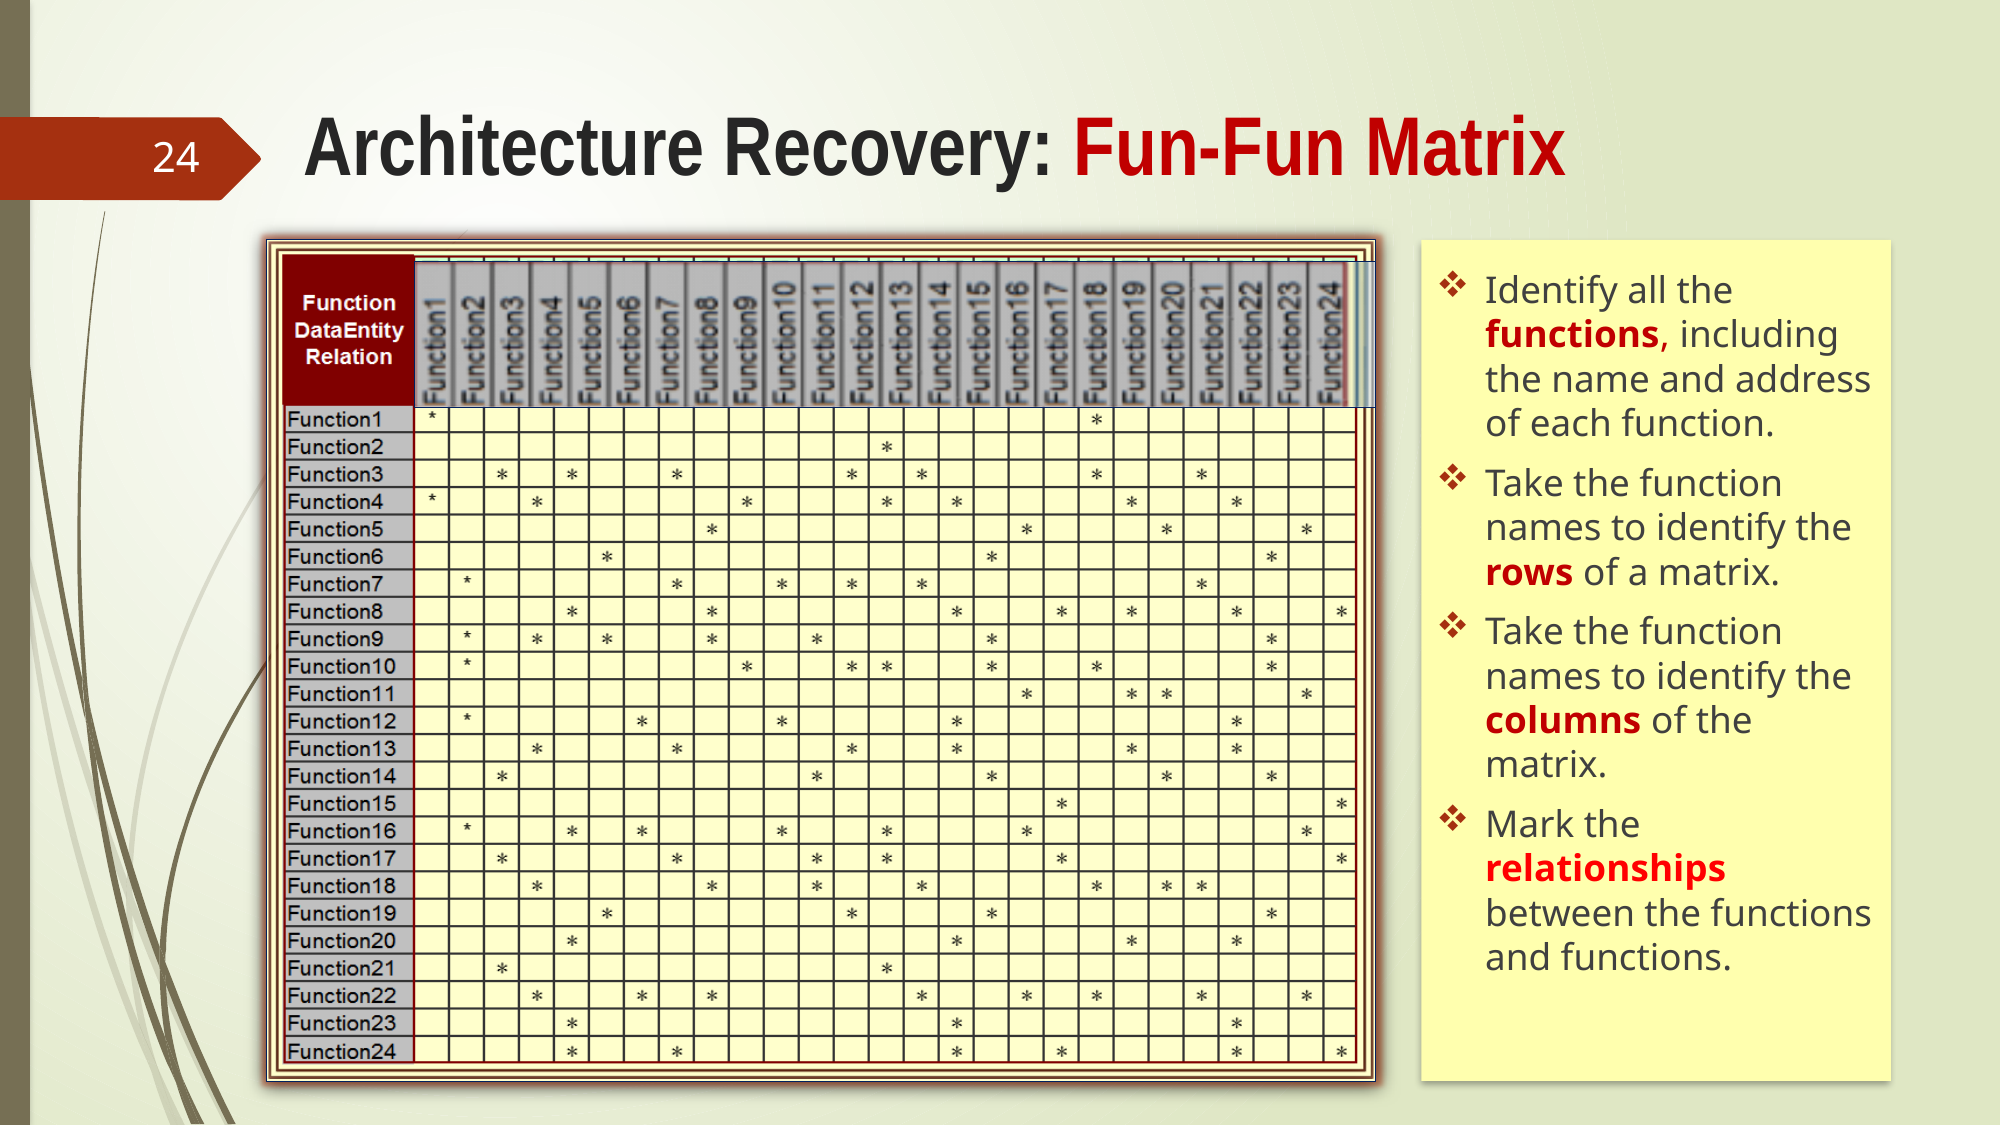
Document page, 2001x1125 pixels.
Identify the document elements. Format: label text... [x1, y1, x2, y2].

title Architecture Recovery: Fun-Fun Matrix [288, 84, 1797, 295]
list Identify all the functions, including the name and address of each function. Take the function names to identify the rows of a matrix. Take the function names to identify the columns of the matrix. Mark the relationships between the functions and functions. [1421, 239, 1891, 1081]
slide_number 24 [87, 129, 216, 190]
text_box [266, 239, 1376, 1082]
